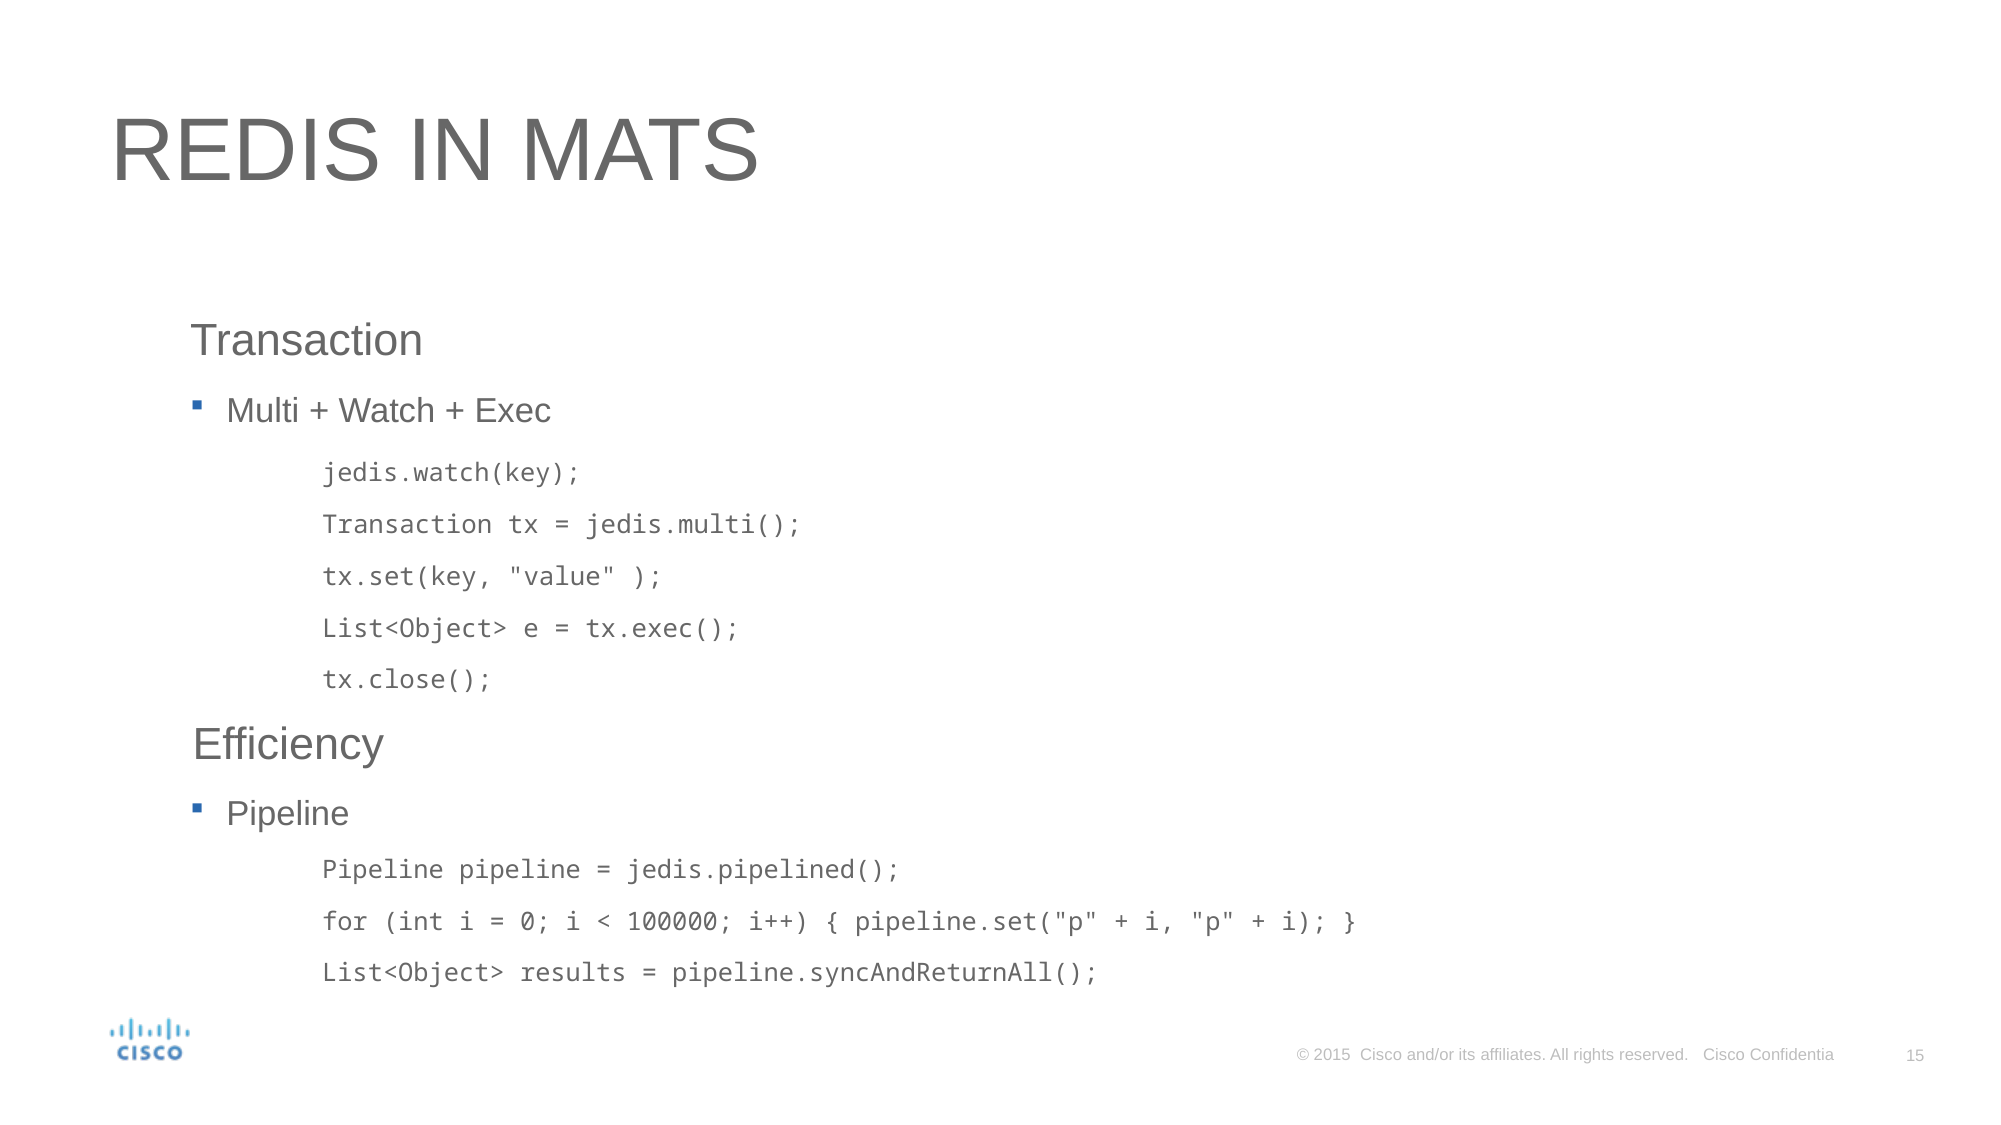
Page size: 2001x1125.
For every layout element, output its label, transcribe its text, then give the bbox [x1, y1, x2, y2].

picture [103, 1011, 198, 1070]
list Transaction Multi + Watch + Exec jedis.watch(key); Transaction tx = jedis.multi(); tx.set(key, "value" ); List<Object> e = tx.exec(); tx.close(); Efficiency Pipeline Pipeline pipeline = jedis.pipelined(); for (int i = 0; i < 100000; i++) { pipeline.set("p" + i, "p" + i); } List<Object> results = pipeline.syncAndReturnAll(); [175, 307, 1826, 1055]
title REDIS IN MATS [95, 74, 1922, 235]
